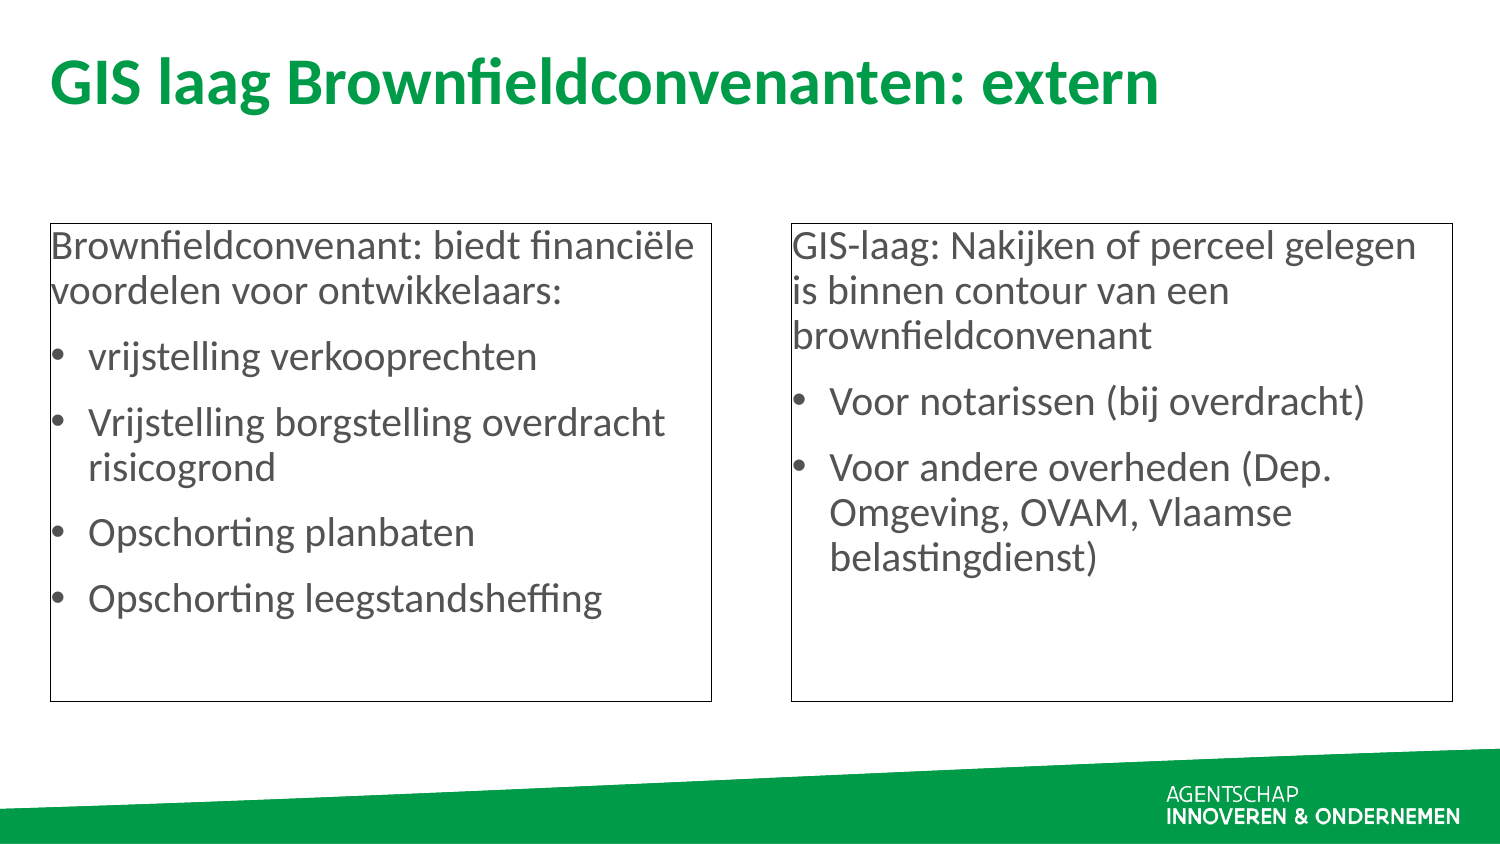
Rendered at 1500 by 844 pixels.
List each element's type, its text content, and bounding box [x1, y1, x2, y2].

list GIS-laag: Nakijken of perceel gelegen is binnen contour van een brownfieldconvenant Voor notarissen (bij overdracht) Voor andere overheden (Dep. Omgeving, OVAM, Vlaamse belastingdienst) [791, 223, 1453, 702]
picture [1165, 781, 1495, 832]
list Brownfieldconvenant: biedt financiële voordelen voor ontwikkelaars: vrijstelling verkooprechten Vrijstelling borgstelling overdracht risicogrond Opschorting planbaten Opschorting leegstandsheffing [50, 223, 712, 702]
title GIS laag Brownfieldconvenanten: extern [50, 47, 1453, 211]
